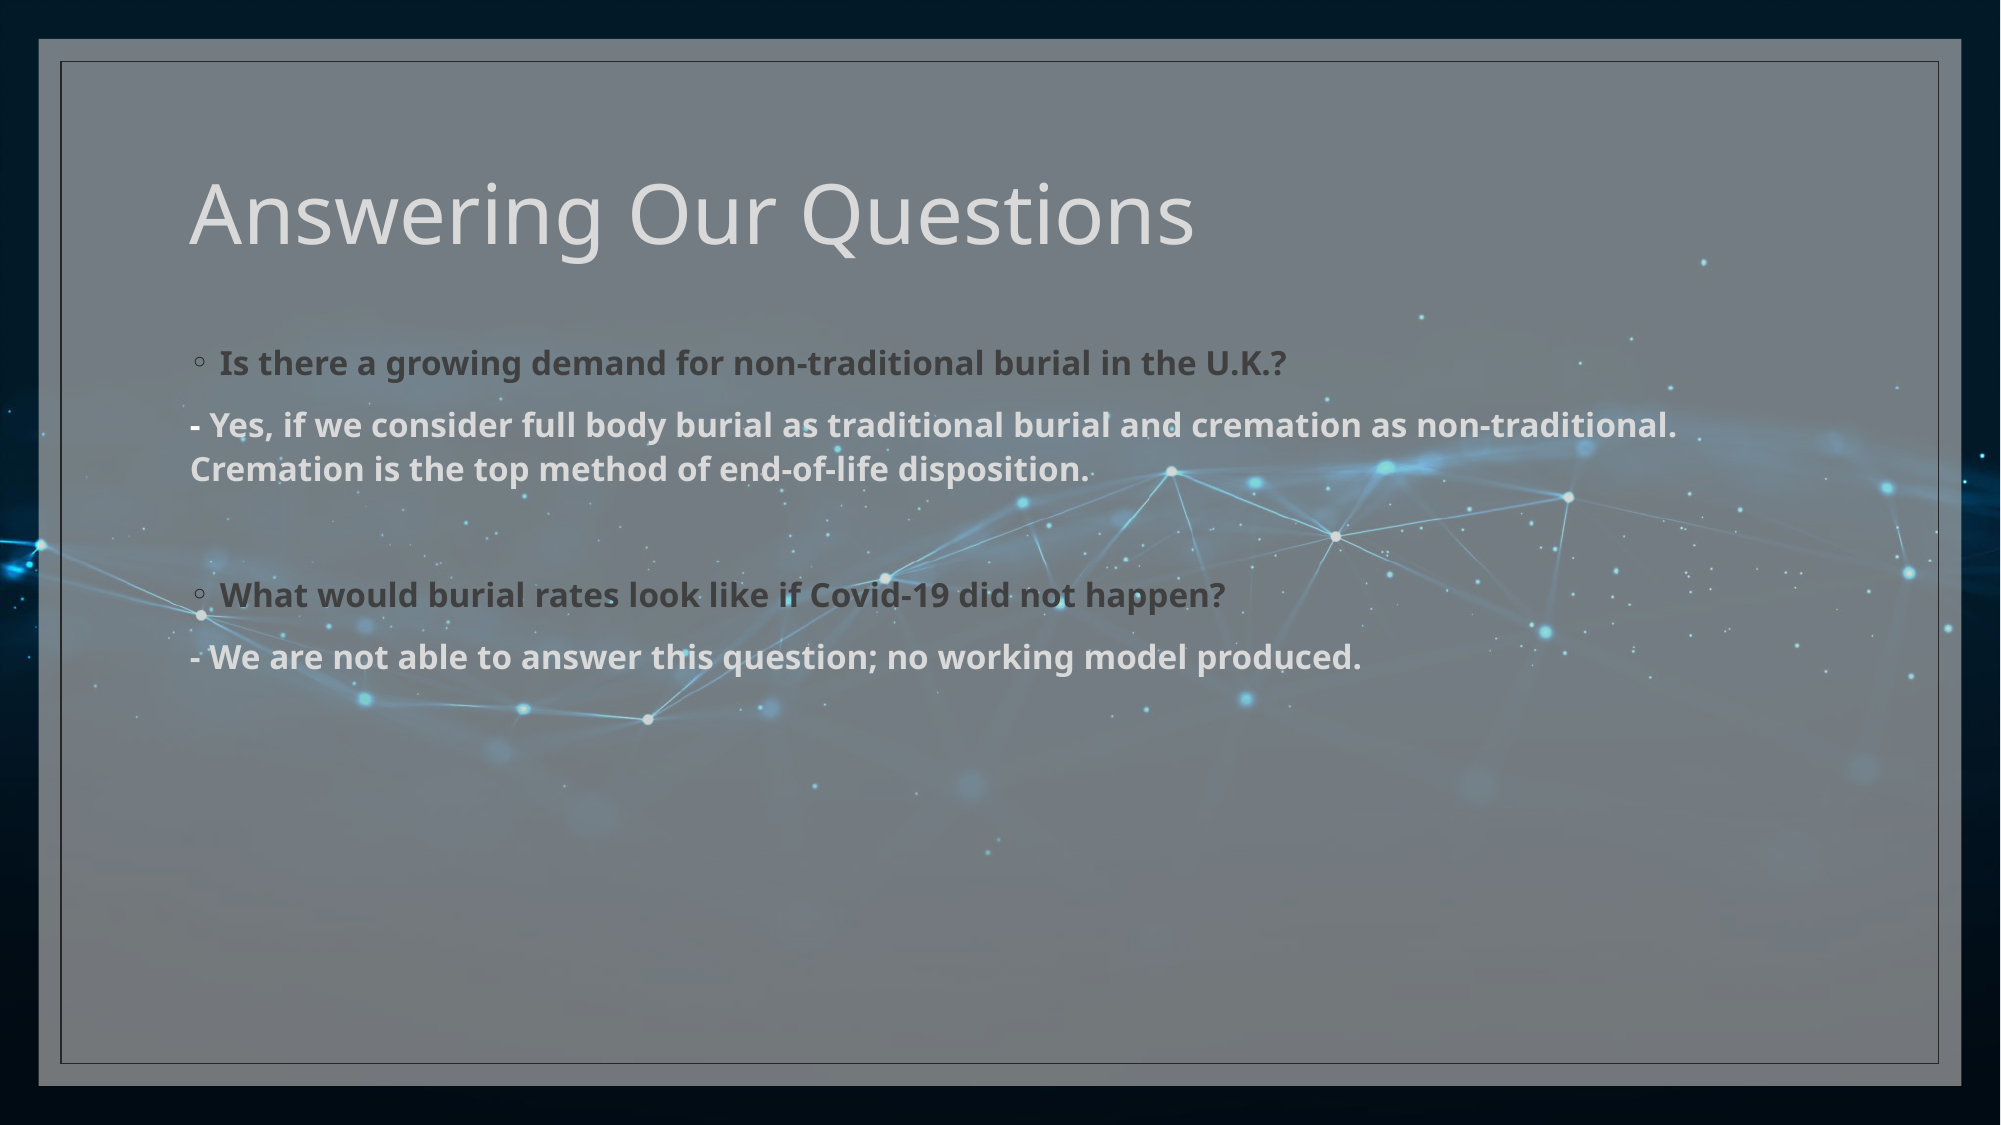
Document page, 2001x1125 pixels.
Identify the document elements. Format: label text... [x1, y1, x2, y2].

list Is there a growing demand for non-traditional burial in the U.K.? - Yes, if we consider full body burial as traditional burial and cremation as non-traditional. Cremation is the top method of end-of-life disposition. What would burial rates look like if Covid-19 did not happen? - We are not able to answer this question; no working model produced. [174, 330, 1825, 962]
picture [34, 542, 38, 554]
picture [0, 0, 2001, 1125]
title Answering Our Questions [174, 105, 1825, 330]
